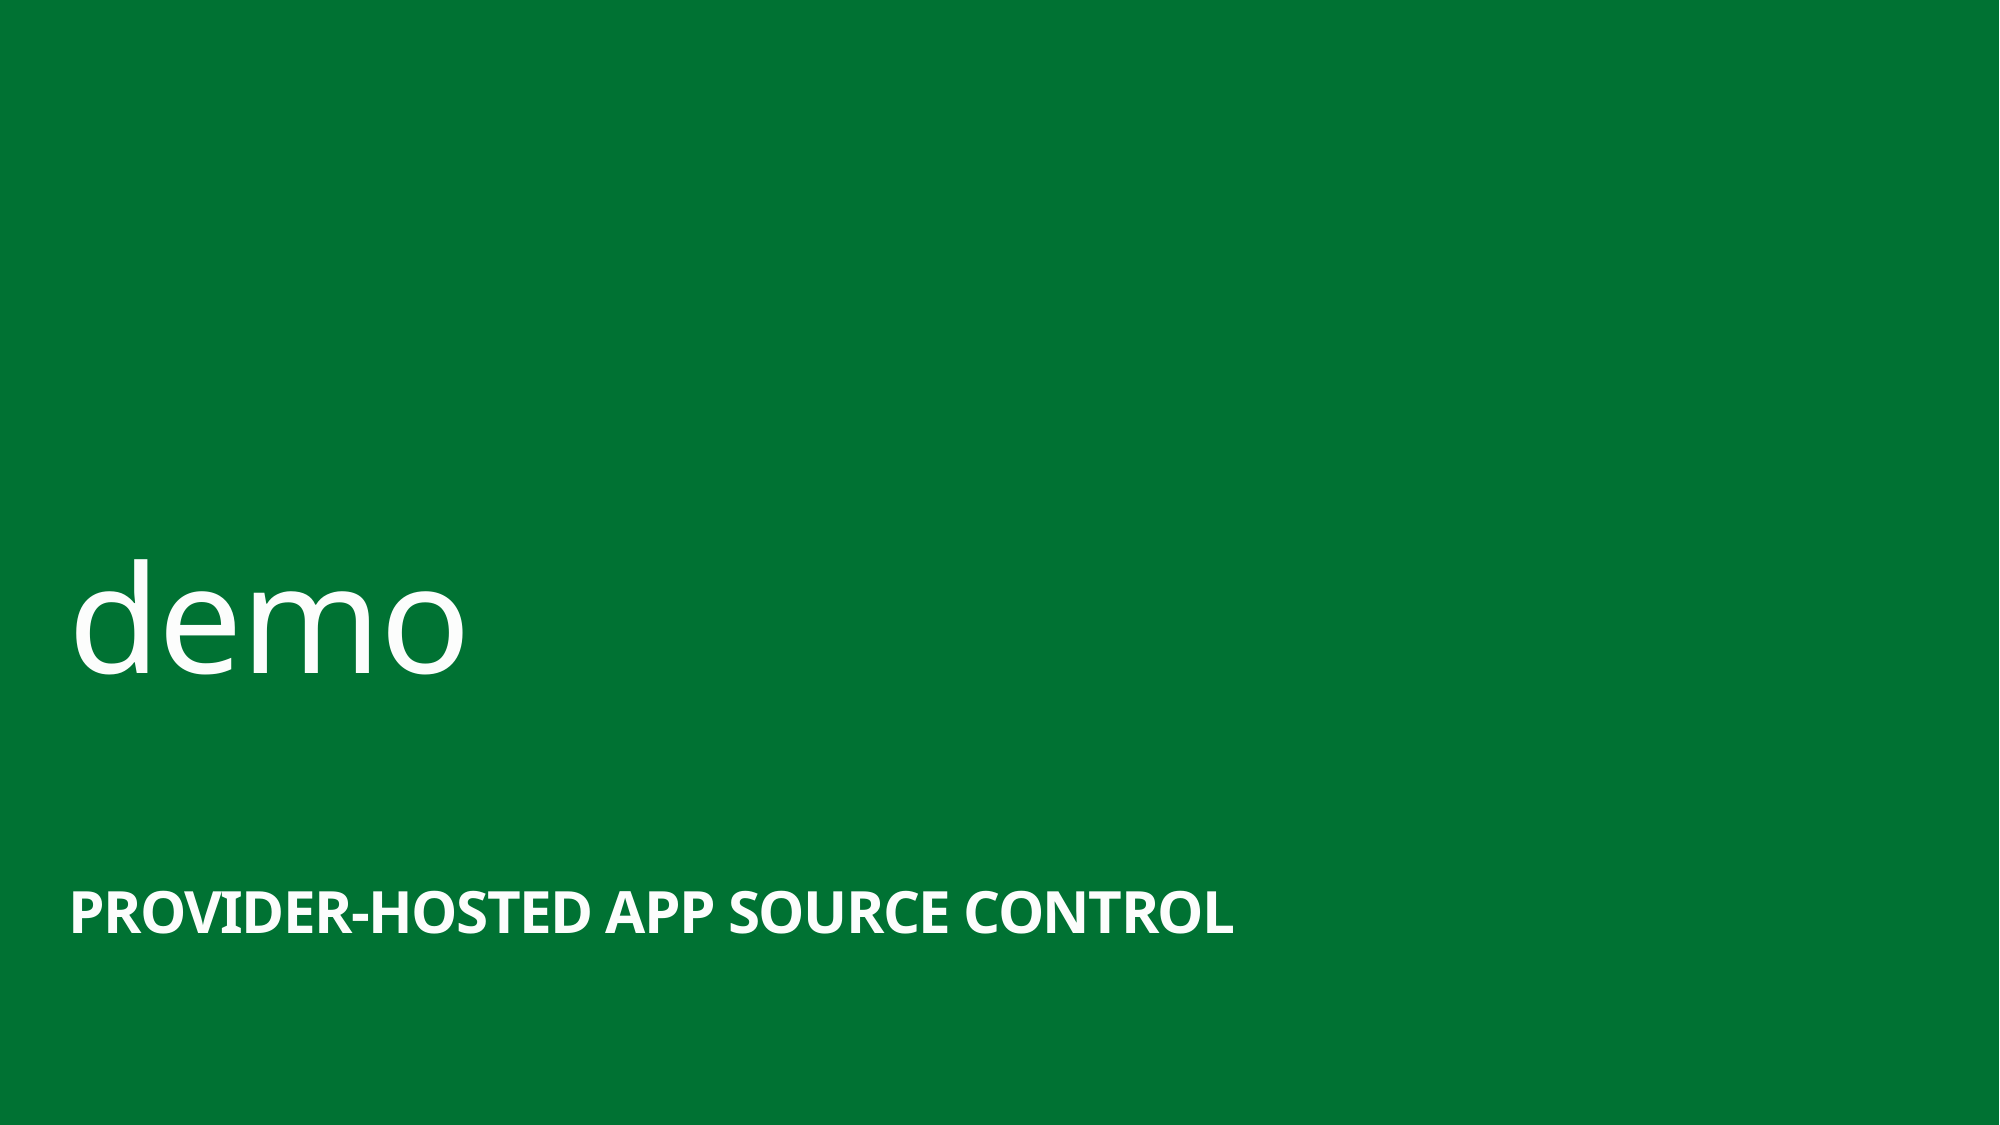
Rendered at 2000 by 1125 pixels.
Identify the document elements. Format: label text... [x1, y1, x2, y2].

list demo [68, 511, 1827, 739]
subtitle Provider-Hosted App Source Control [68, 782, 1789, 1046]
